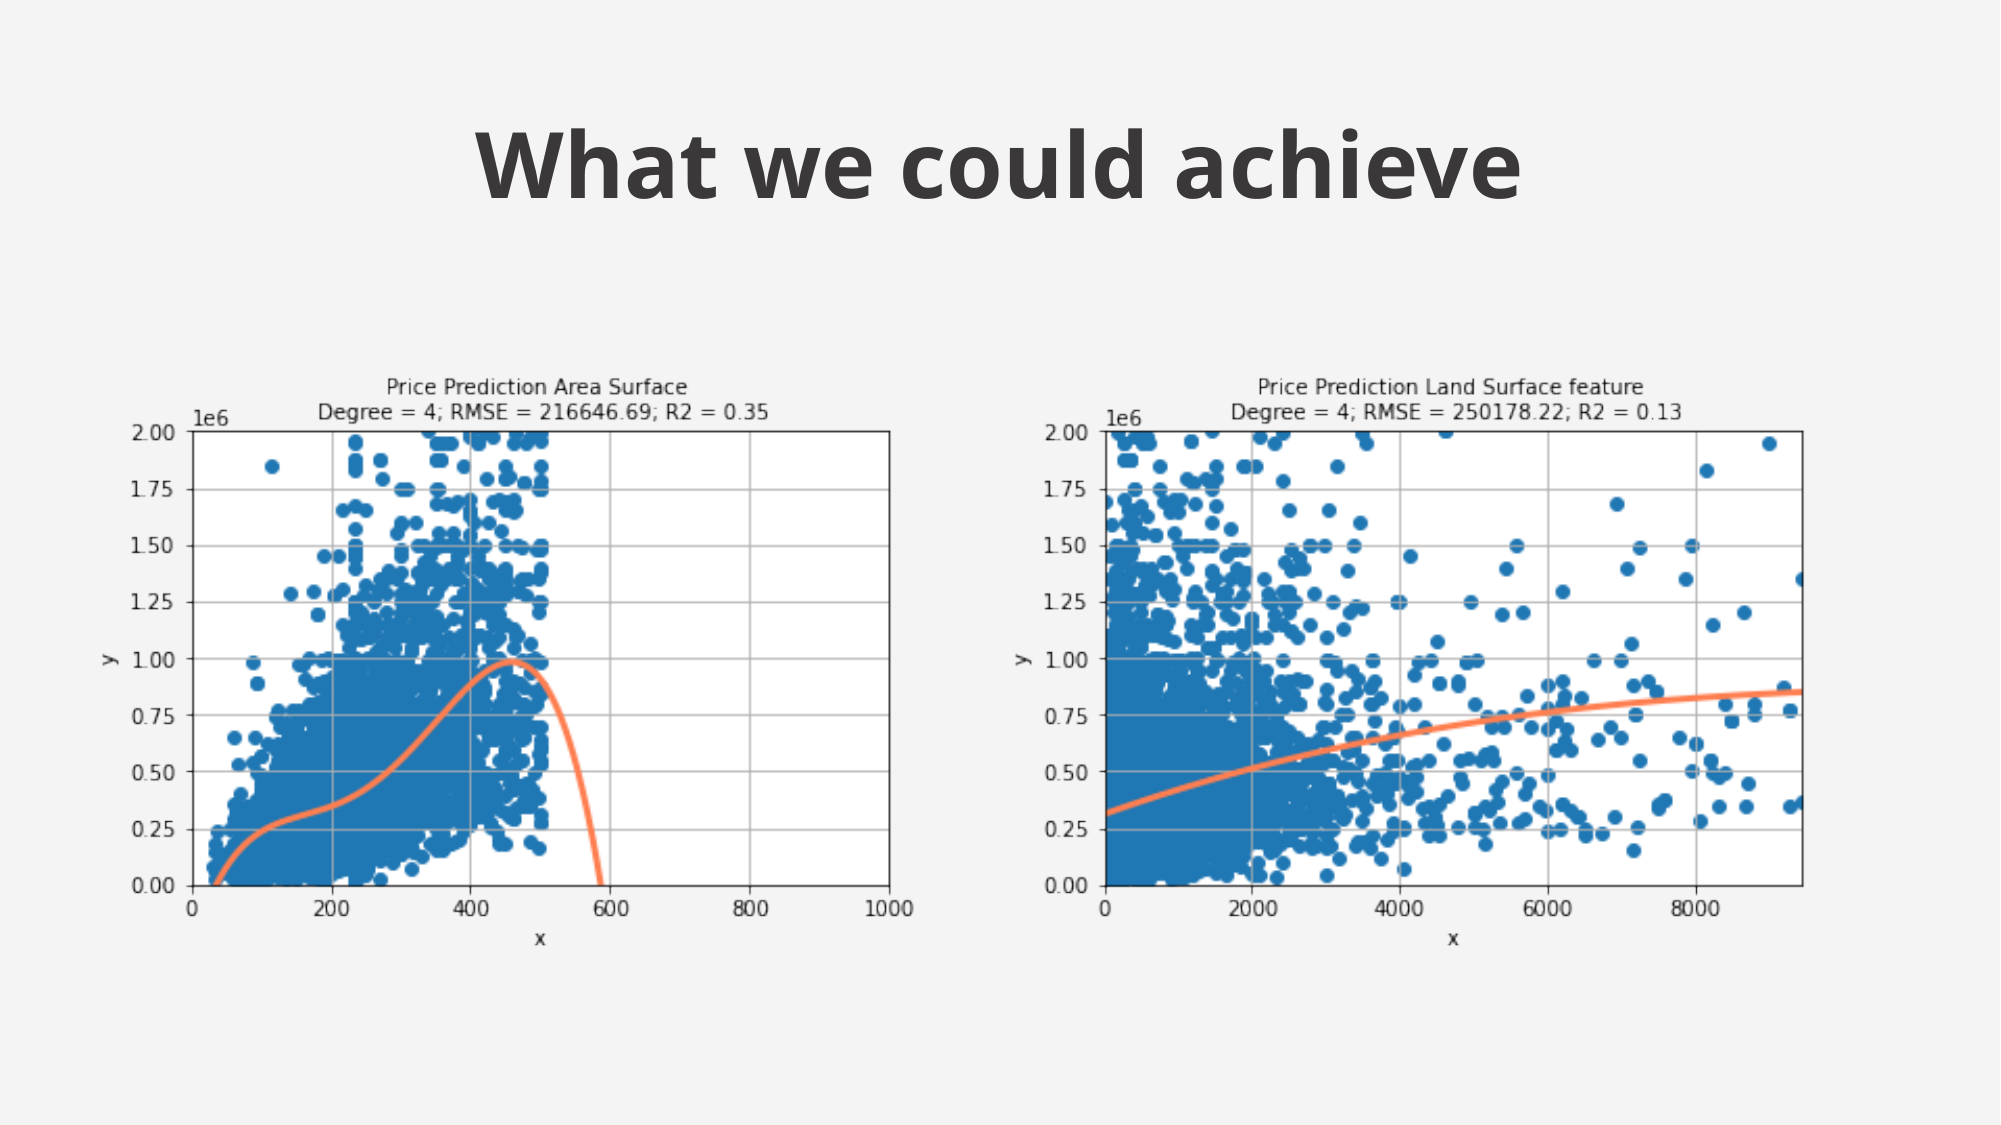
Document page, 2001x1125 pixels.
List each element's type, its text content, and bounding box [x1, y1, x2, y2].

title What we could achieve [137, 59, 1863, 278]
picture [999, 364, 1817, 965]
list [86, 364, 931, 965]
